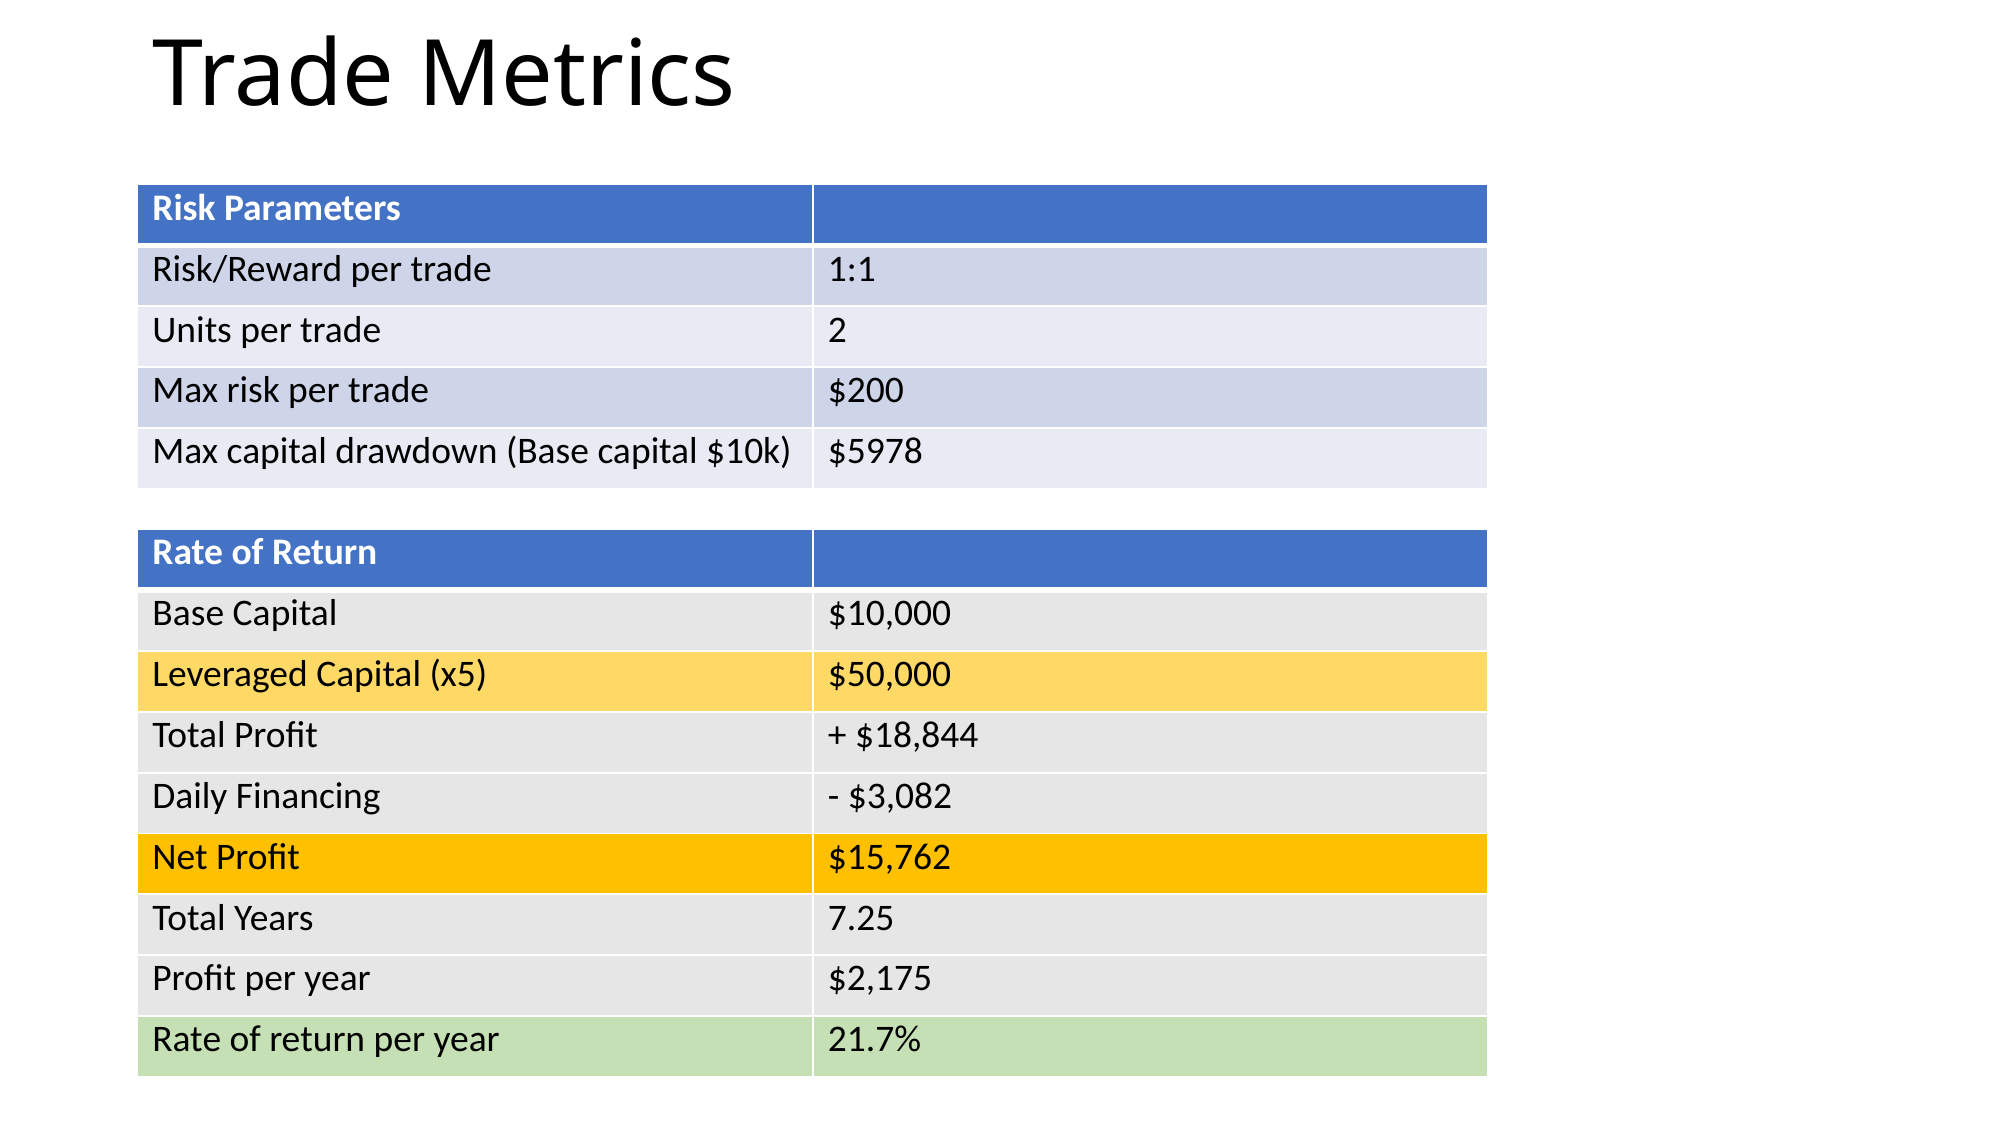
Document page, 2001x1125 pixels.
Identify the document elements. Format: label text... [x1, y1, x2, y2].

table_cell Rate of return per year [138, 1017, 812, 1076]
table_cell Total Years [138, 895, 812, 954]
table_cell Leveraged Capital (x5) [138, 652, 812, 711]
table_header Rate of Return [138, 530, 812, 587]
table_cell $5978 [814, 429, 1487, 488]
table_cell Base Capital [138, 593, 812, 650]
table_cell + $18,844 [814, 713, 1487, 772]
table_header [814, 530, 1487, 587]
table_cell Total Profit [138, 713, 812, 772]
table_cell $10,000 [814, 593, 1487, 650]
title Trade Metrics [137, 0, 1863, 185]
table_cell Risk/Reward per trade [138, 248, 812, 305]
table_cell Daily Financing [138, 774, 812, 833]
table_cell $2,175 [814, 956, 1487, 1015]
table_cell Units per trade [138, 307, 812, 366]
table_cell Max capital drawdown (Base capital $10k) [138, 429, 812, 488]
table_cell Max risk per trade [138, 368, 812, 427]
table_header Risk Parameters [138, 185, 812, 243]
table_cell 2 [814, 307, 1487, 366]
table_cell 7.25 [814, 895, 1487, 954]
table_cell $50,000 [814, 652, 1487, 711]
table_cell $200 [814, 368, 1487, 427]
table_cell Profit per year [138, 956, 812, 1015]
table_cell $15,762 [814, 834, 1487, 893]
table_cell 21.7% [814, 1017, 1487, 1076]
table_header [814, 185, 1487, 243]
table_cell - $3,082 [814, 774, 1487, 833]
table_cell 1:1 [814, 248, 1487, 305]
table_cell Net Profit [138, 834, 812, 893]
